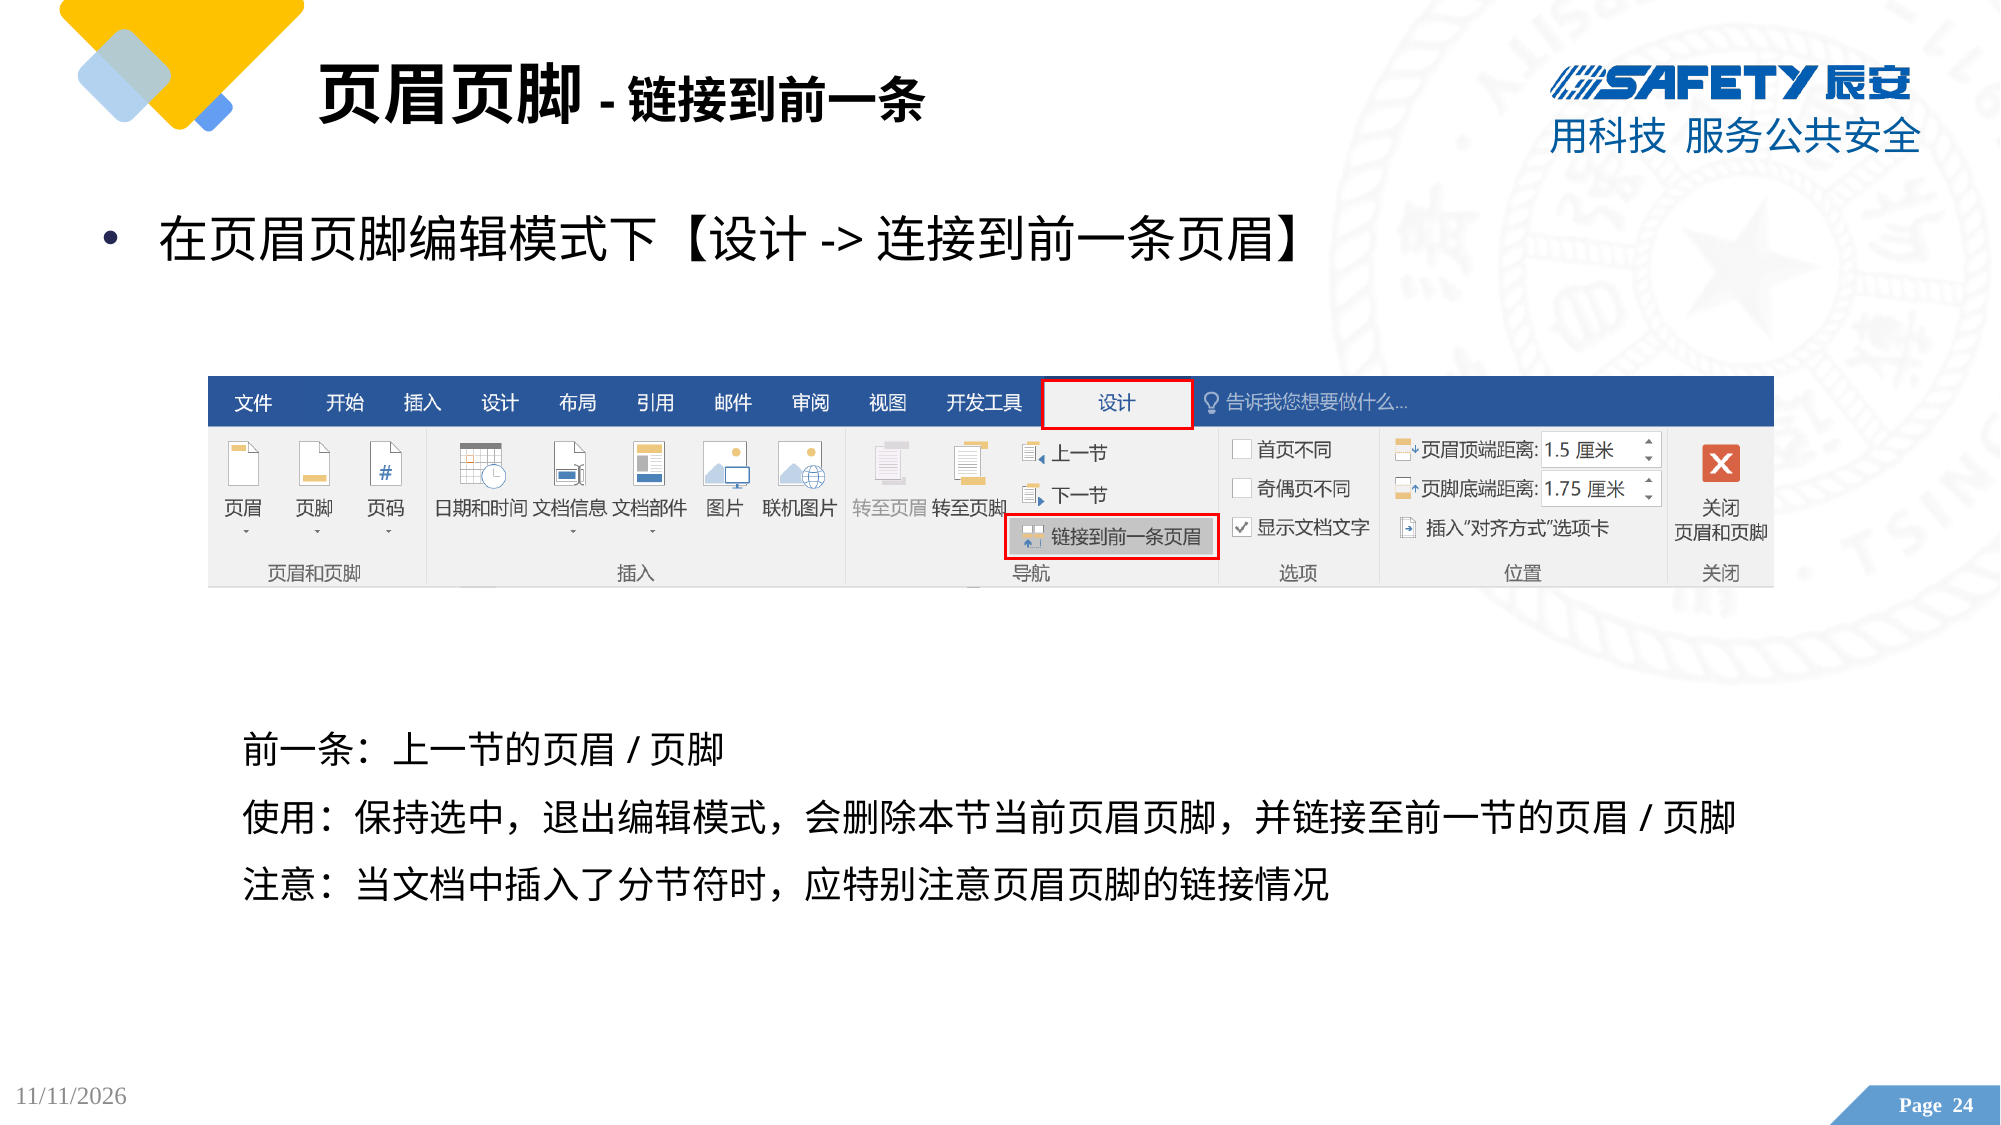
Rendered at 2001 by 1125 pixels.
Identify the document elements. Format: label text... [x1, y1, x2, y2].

title 页眉页脚-链接到前一条 [301, 57, 1532, 137]
list 在页眉页脚编辑模式下【设计->连接到前一条页眉】 [86, 169, 1914, 1018]
picture [1162, 0, 2001, 693]
text_box 2020/6/12 [0, 1065, 450, 1125]
picture [208, 376, 1774, 589]
text_box 前一条：上一节的页眉/页脚 使用：保持选中，退出编辑模式，会删除本节当前页眉页脚，并链接至前一节的页眉/页脚 注意：当文档中插入了分节符时，应特别注意页眉页脚的链接情况 [227, 696, 1907, 914]
